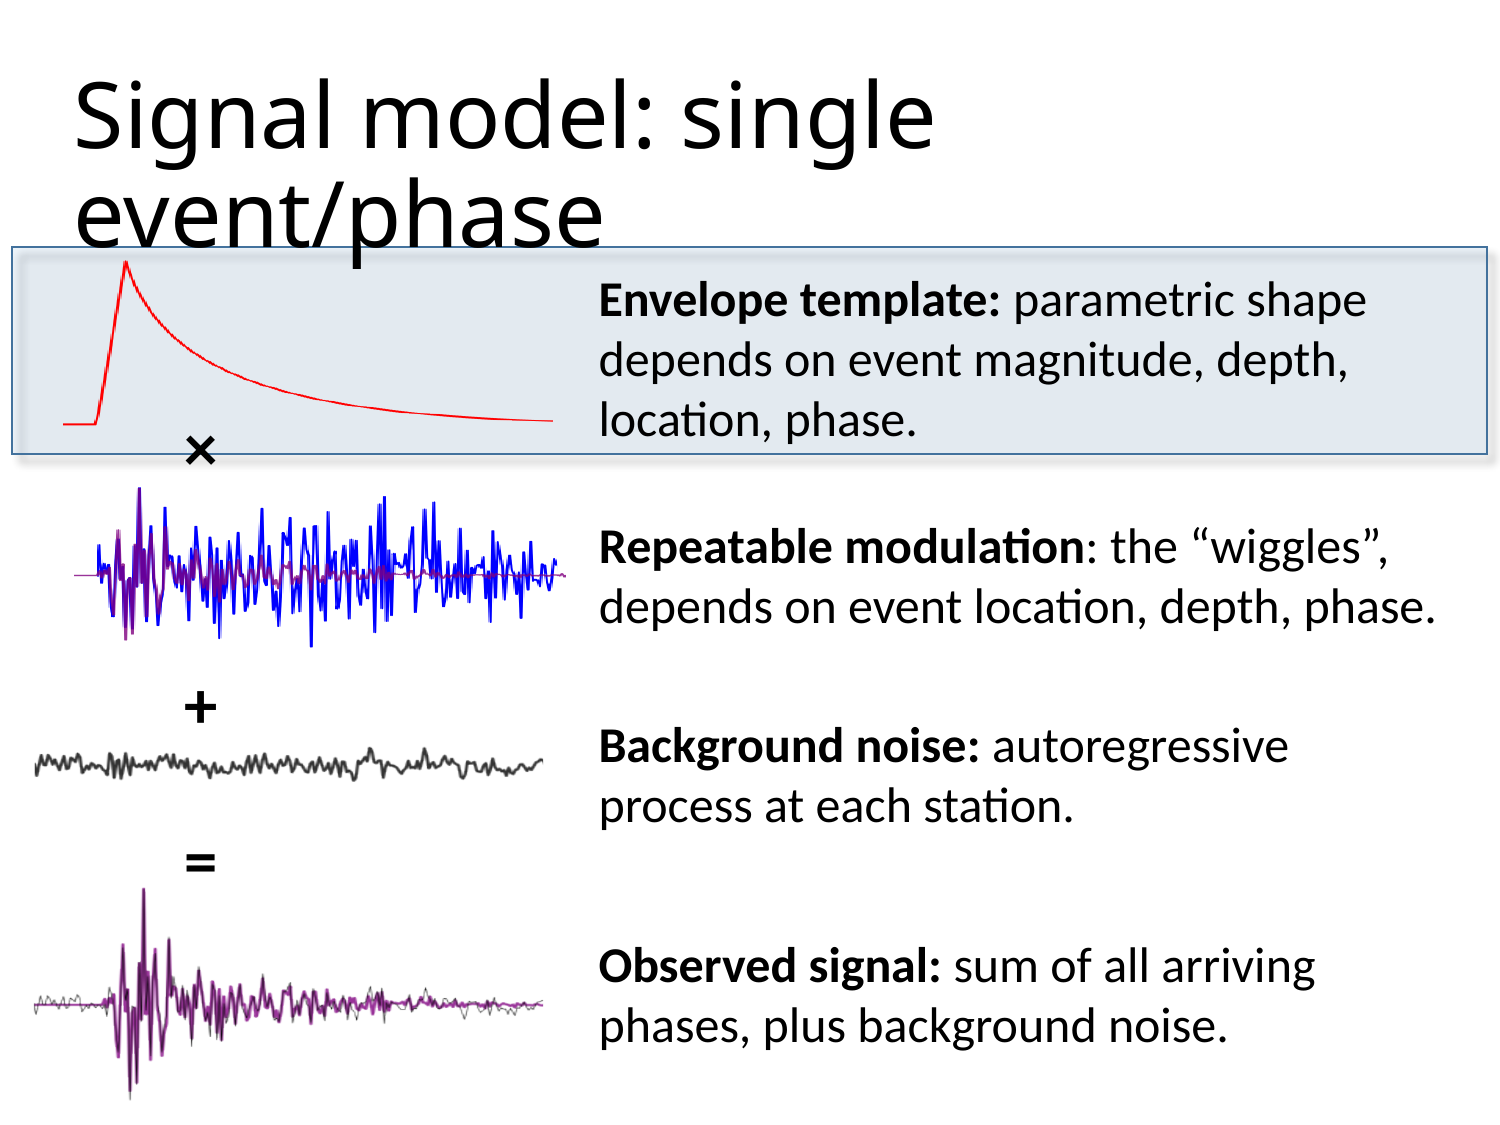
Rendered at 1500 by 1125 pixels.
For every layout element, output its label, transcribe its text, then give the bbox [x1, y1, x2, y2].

text_box [572, 246, 1488, 455]
title Signal model: single event/phase [58, 59, 1487, 278]
text_box Envelope template: parametric shape depends on event magnitude, depth, location, phase. [583, 258, 1451, 454]
text_box Repeatable modulation: the “wiggles”, depends on event location, depth, phase. [584, 505, 1492, 641]
picture [0, 233, 584, 1125]
text_box Observed signal: sum of all arriving phases, plus background noise. [583, 925, 1451, 1060]
text_box [11, 246, 23, 455]
text_box Background noise: autoregressive process at each station. [583, 705, 1451, 841]
